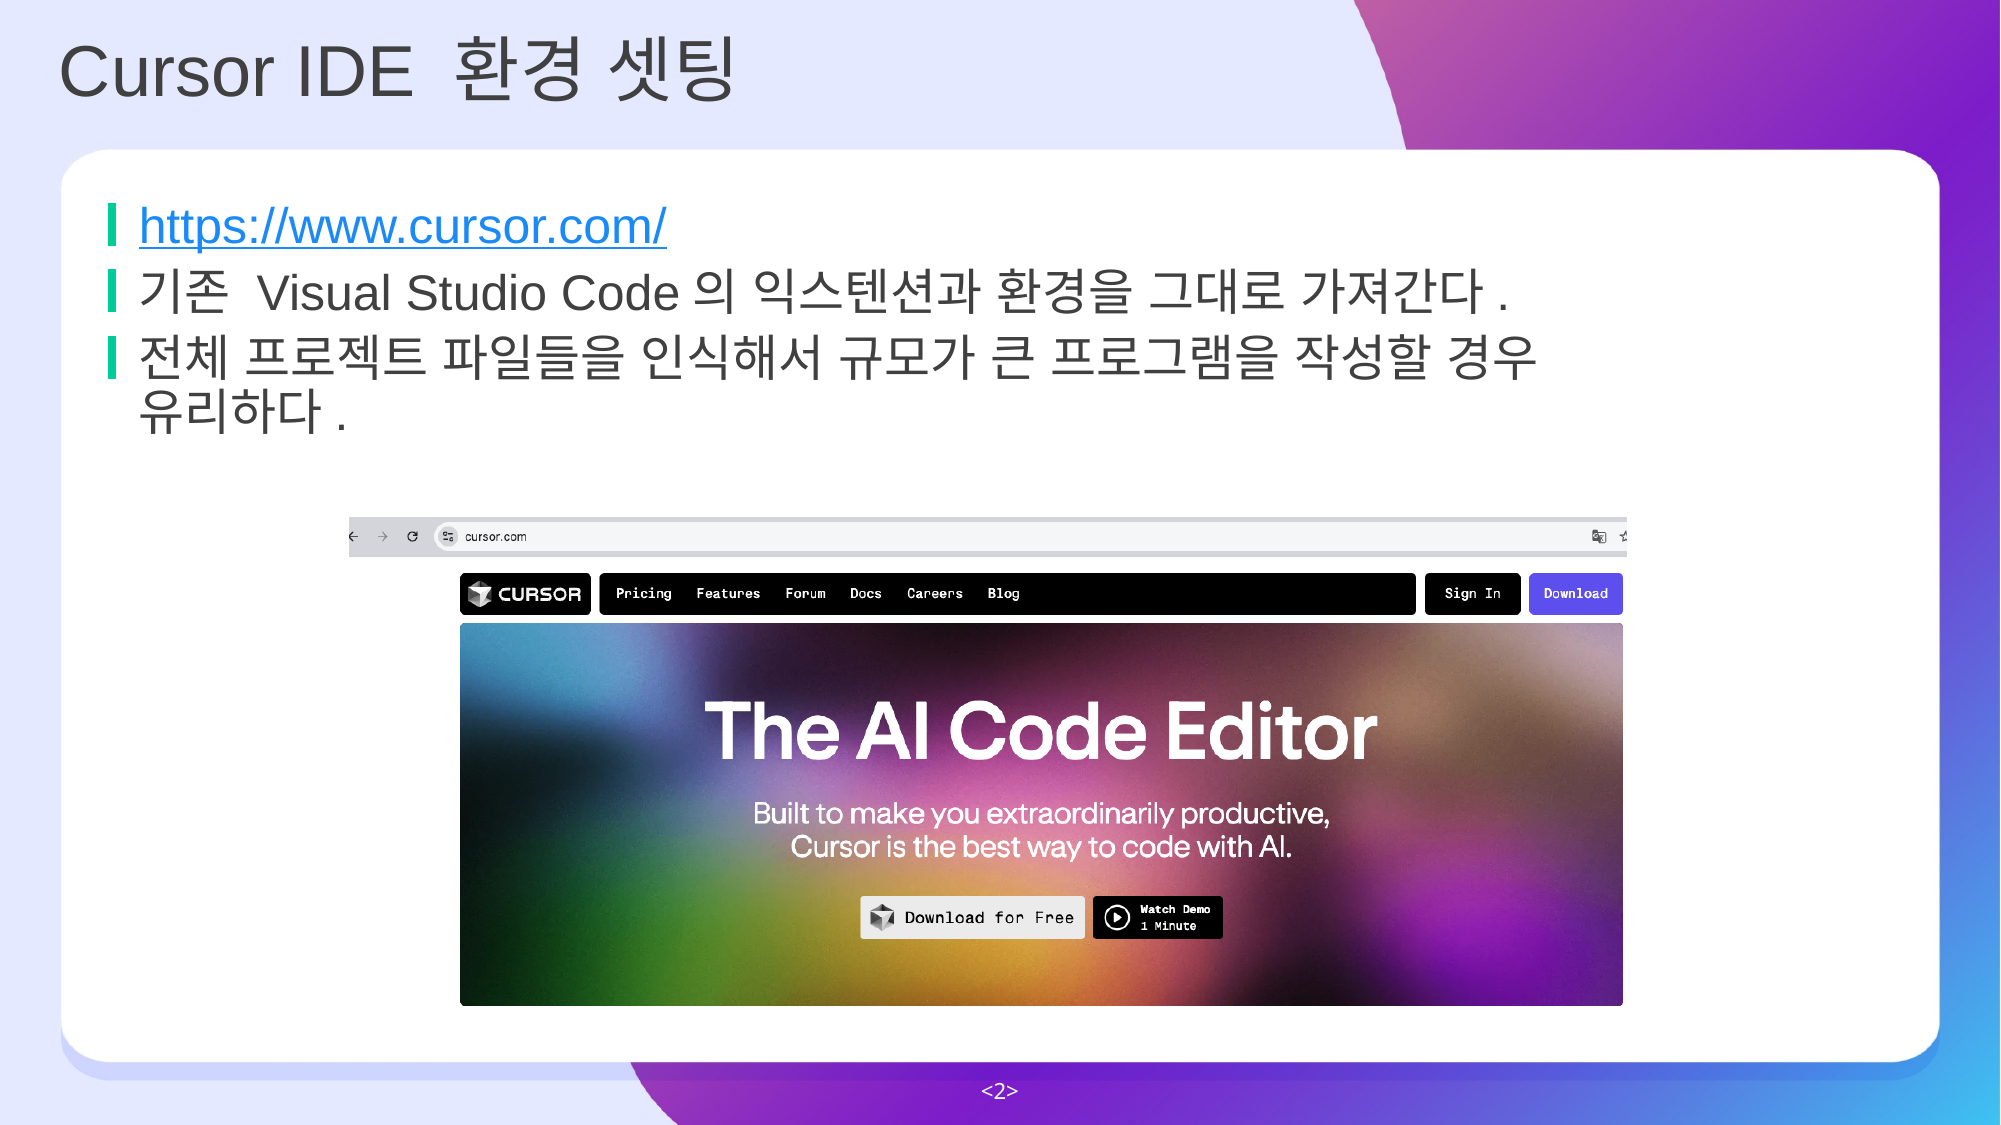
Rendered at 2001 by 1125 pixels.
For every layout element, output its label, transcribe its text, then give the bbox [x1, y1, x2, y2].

text_box https://www.cursor.com/ 기존 Visual Studio Code의 익스텐션과 환경을 그대로 가져간다. 전체 프로젝트 파일들을 인식해서 규모가 큰 프로그램을 작성할 경우 유리하다. [87, 189, 1627, 905]
text_box Cursor IDE 환경 셋팅 [38, 23, 1191, 123]
picture [0, 0, 2000, 1125]
